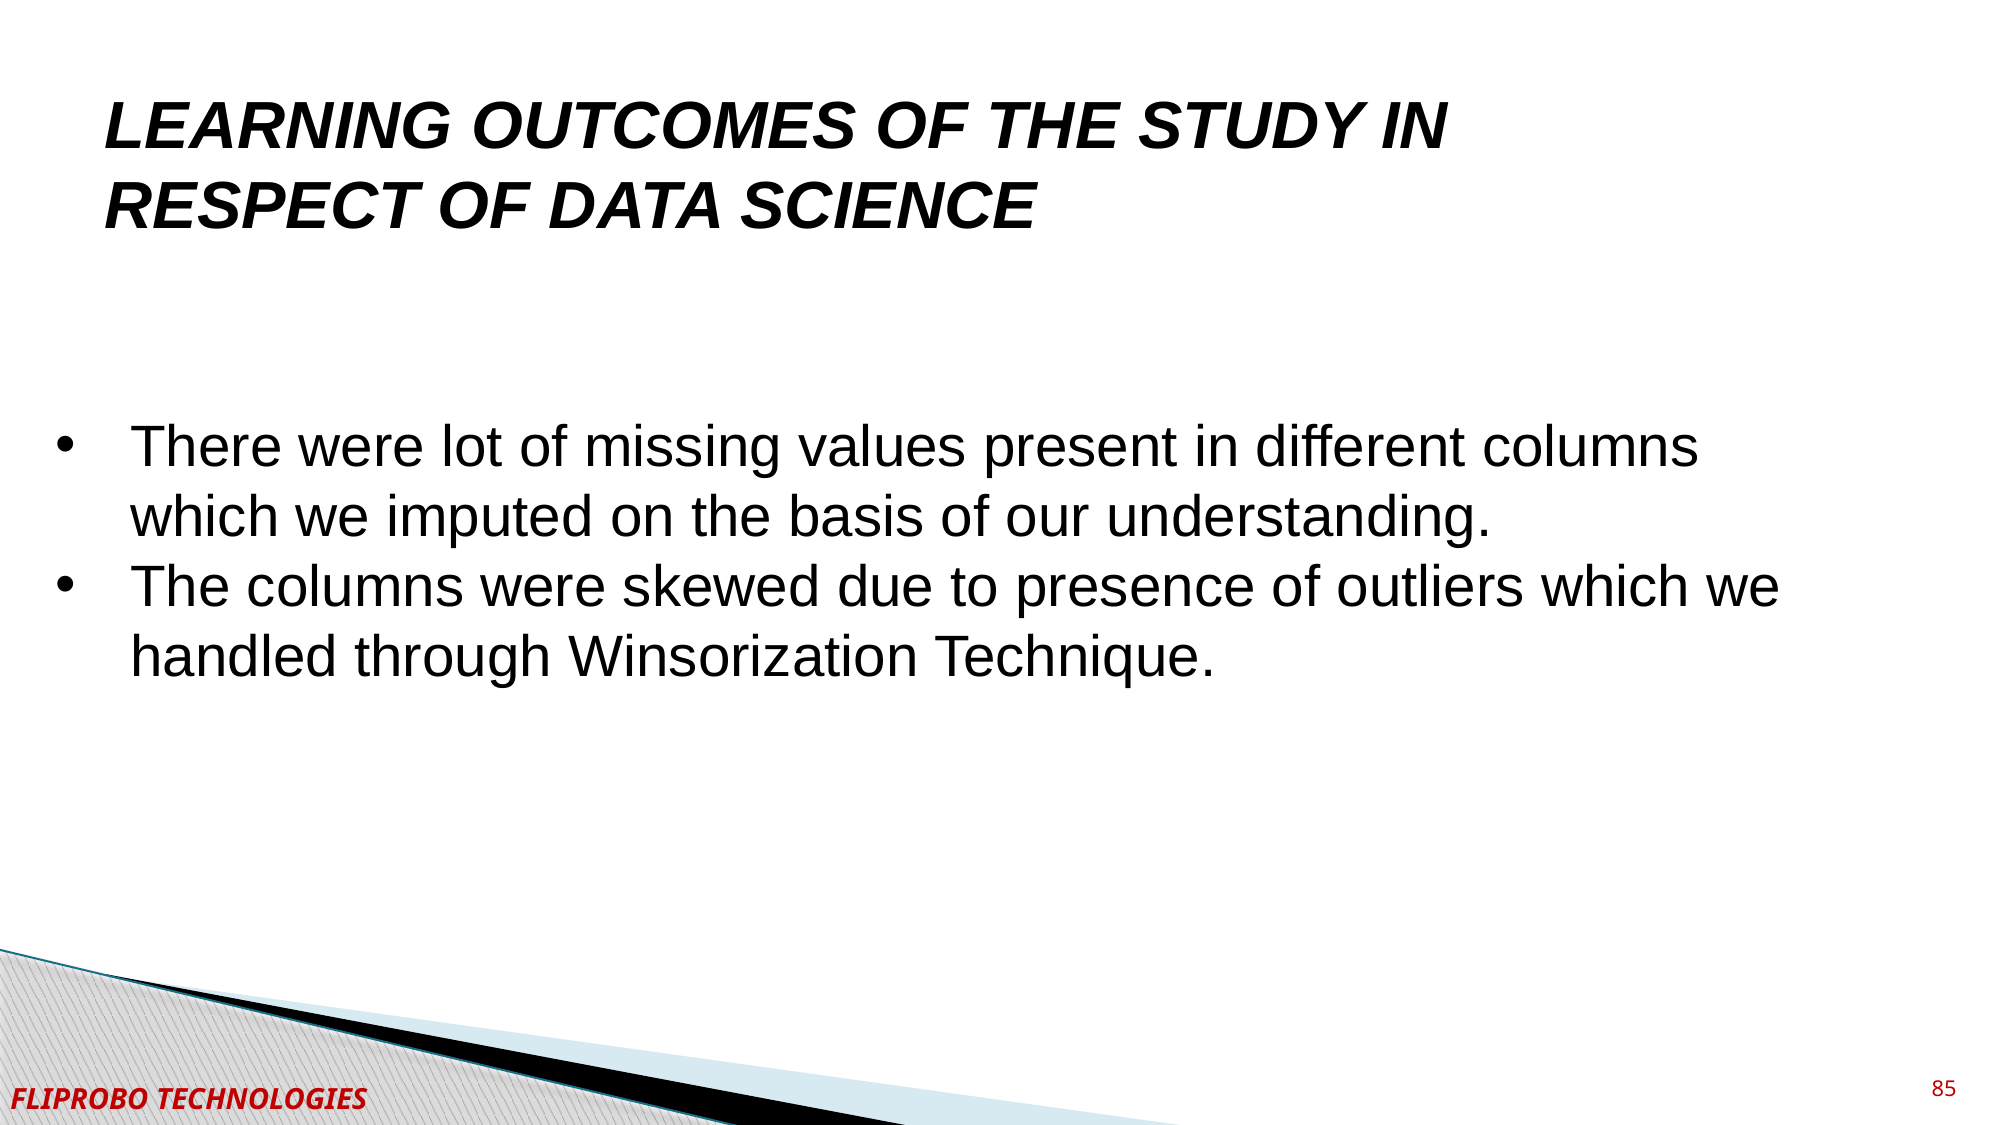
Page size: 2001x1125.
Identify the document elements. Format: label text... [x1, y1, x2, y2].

text_box LEARNING OUTCOMES OF THE STUDY IN RESPECT OF DATA SCIENCE [89, 74, 1673, 250]
footer FLIPROBO TECHNOLOGIES [0, 1067, 510, 1125]
slide_number 85 [1891, 1051, 1972, 1112]
text_box There were lot of missing values present in different columns which we imputed on the basis of our understanding. The columns were skewed due to presence of outliers which we handled through Winsorization Technique. [40, 331, 1828, 696]
